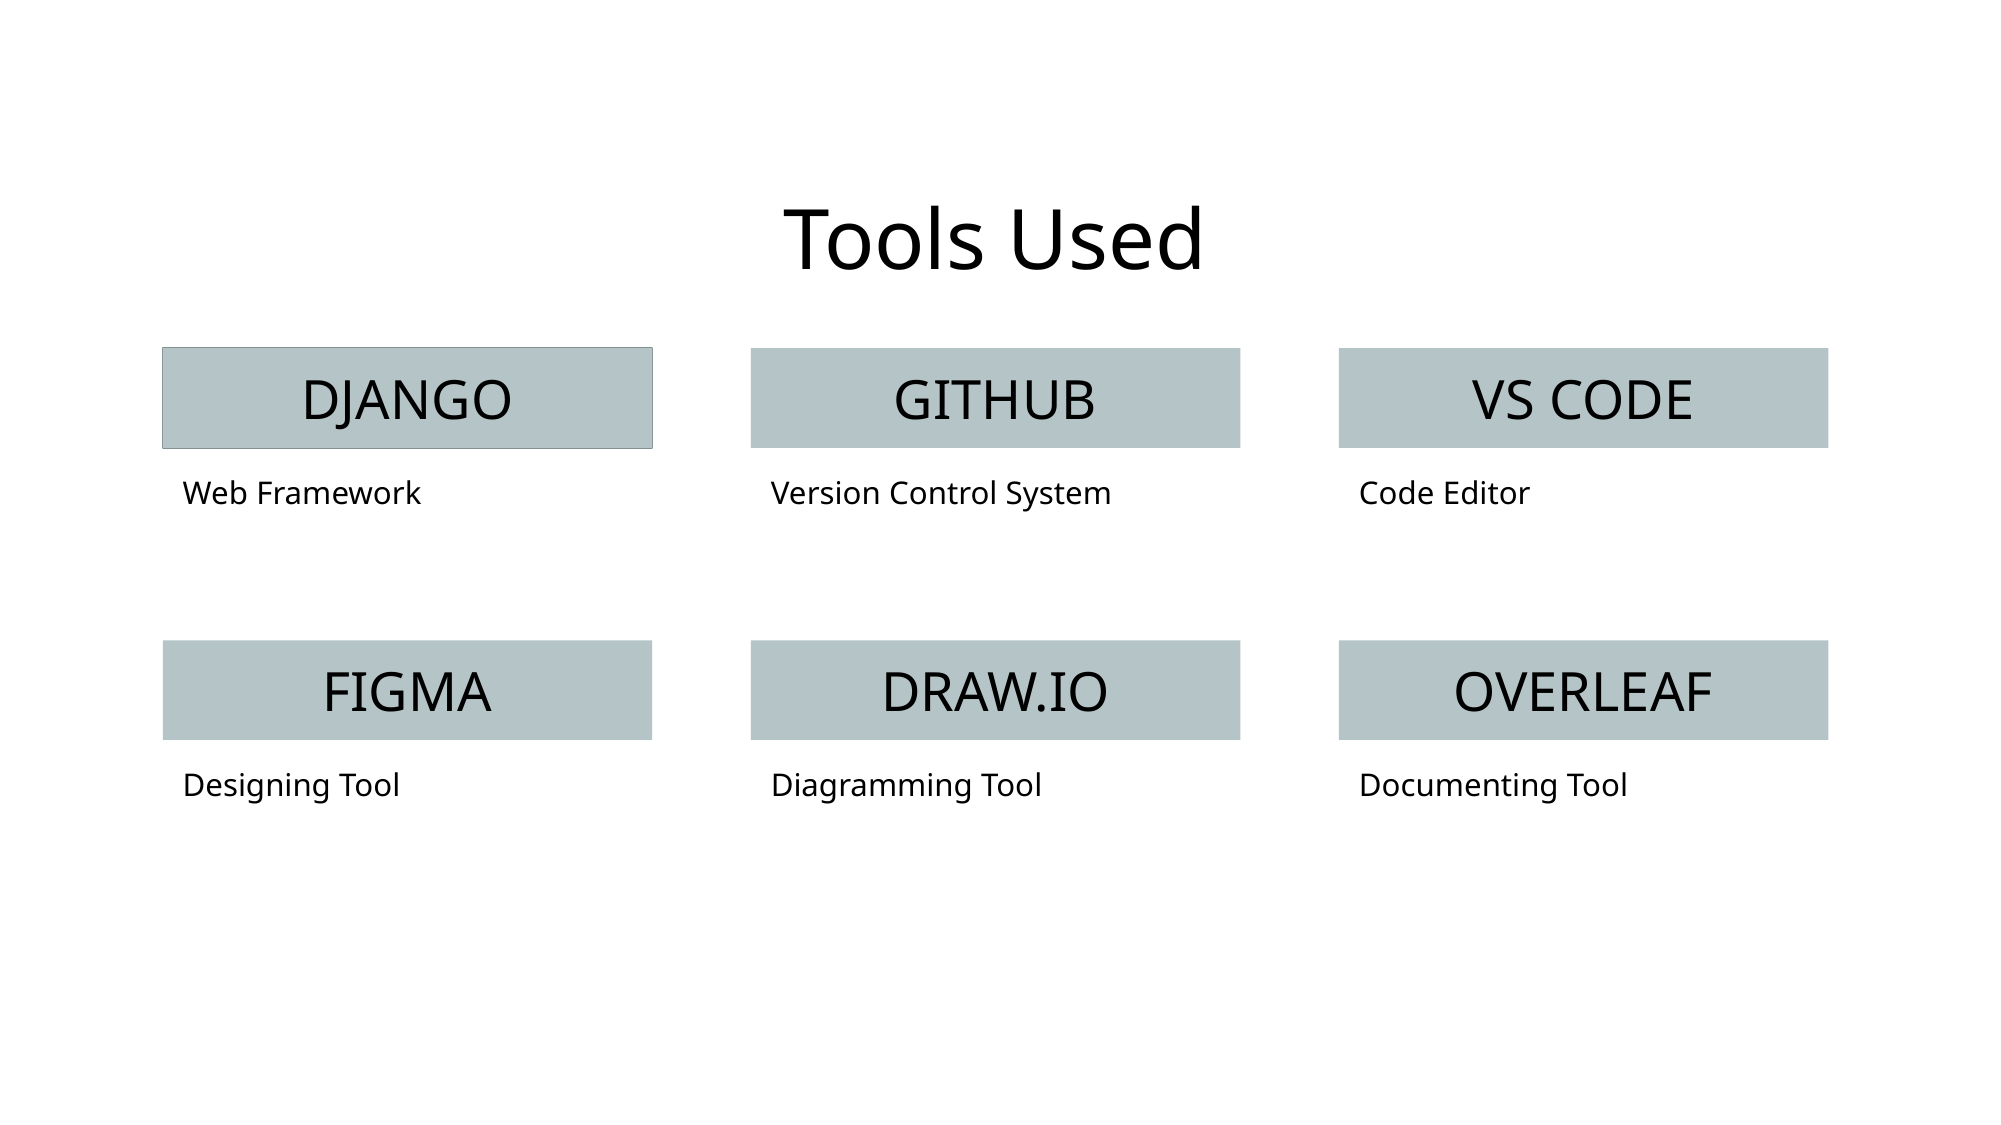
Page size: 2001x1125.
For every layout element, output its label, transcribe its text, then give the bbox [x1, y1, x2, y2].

title Tools Used [162, 173, 1829, 299]
list Designing Tool [162, 740, 653, 930]
title VS CODE [1338, 348, 1829, 448]
list Code Editor [1338, 448, 1829, 638]
list Documenting Tool [1338, 740, 1829, 930]
title FIGMA [162, 640, 653, 740]
title DRAW.IO [750, 640, 1241, 740]
list Diagramming Tool [750, 740, 1241, 930]
title OVERLEAF [1338, 640, 1829, 740]
list Web Framework [162, 448, 653, 561]
list Version Control System [750, 448, 1241, 638]
title GITHUB [750, 348, 1241, 448]
title DJANGO [162, 348, 653, 448]
